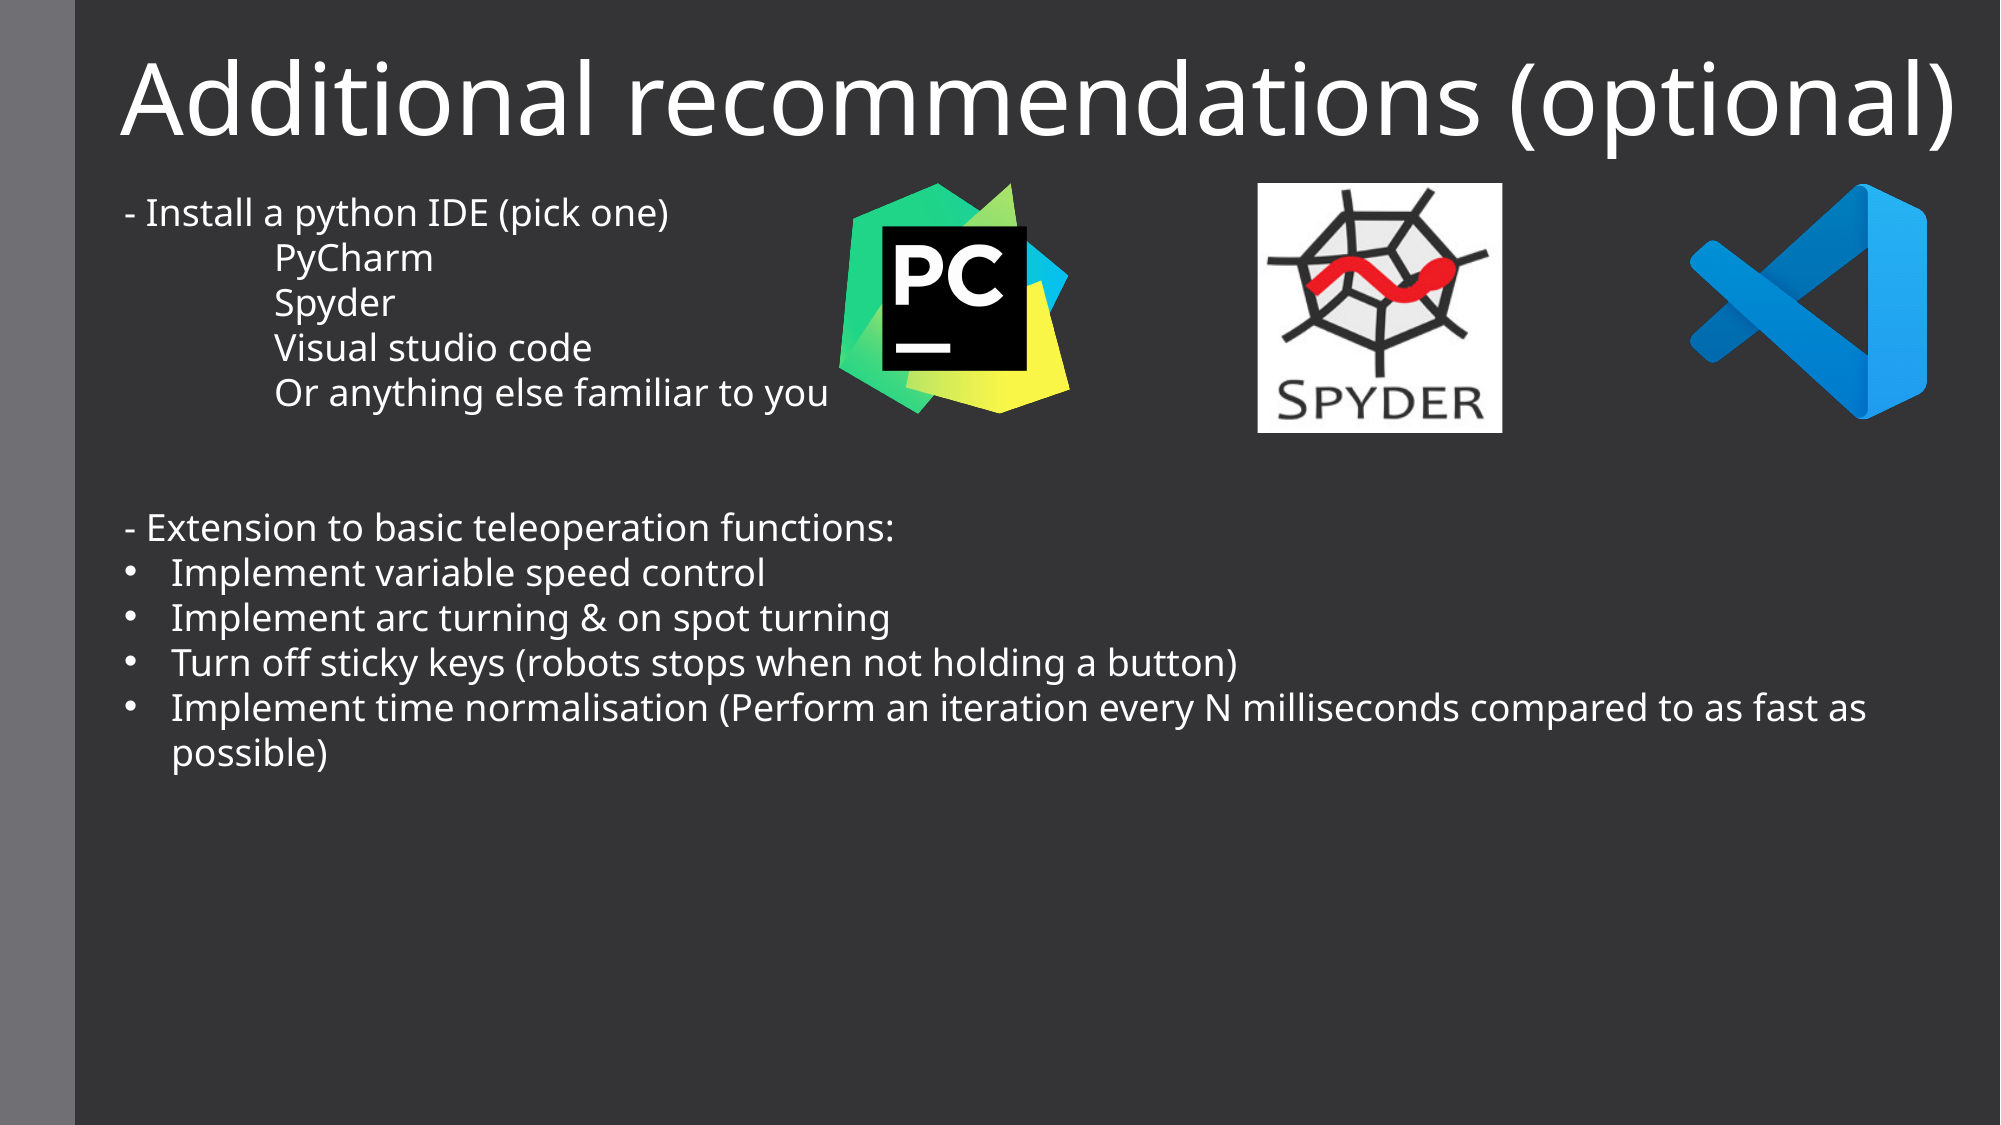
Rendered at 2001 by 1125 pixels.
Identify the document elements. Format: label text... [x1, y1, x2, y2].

picture [1690, 183, 1927, 420]
picture [839, 183, 1070, 414]
picture [1257, 183, 1503, 433]
text_box Additional recommendations (optional) [78, 28, 2000, 283]
text_box - Install a python IDE (pick one) PyCharm Spyder Visual studio code Or anything else familiar to you - Extension to basic teleoperation functions: Implement variable speed control Implement arc turning & on spot turning Turn off sticky keys (robots stops when not holding a button) Implement time normalisation (Perform an iteration every N milliseconds compared to as fast as possible) [109, 181, 1969, 978]
